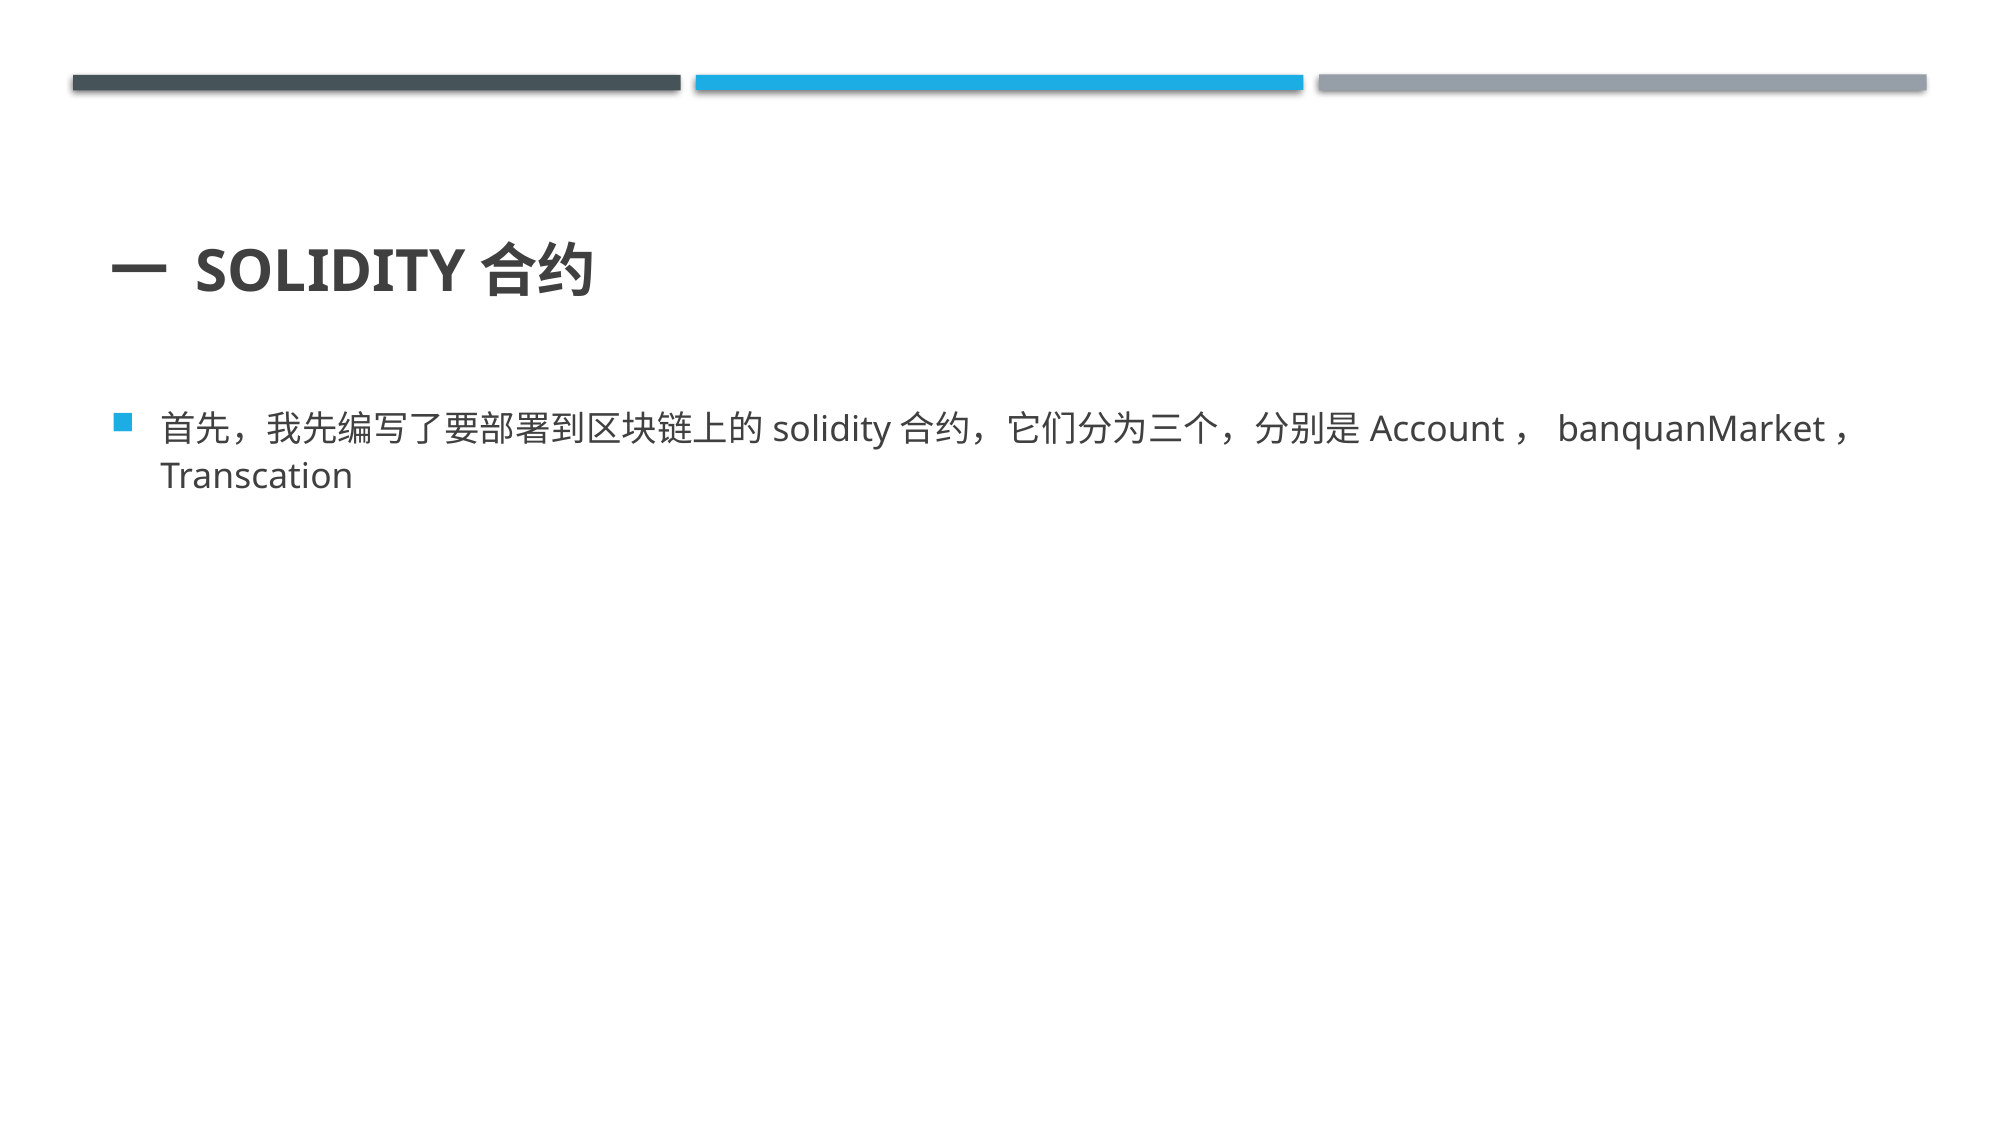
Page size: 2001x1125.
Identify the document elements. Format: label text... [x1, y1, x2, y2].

title 一 solidity合约 [95, 115, 1905, 311]
list 首先，我先编写了要部署到区块链上的solidity合约，它们分为三个，分别是Account，banquanMarket，Transcation [95, 383, 1905, 513]
